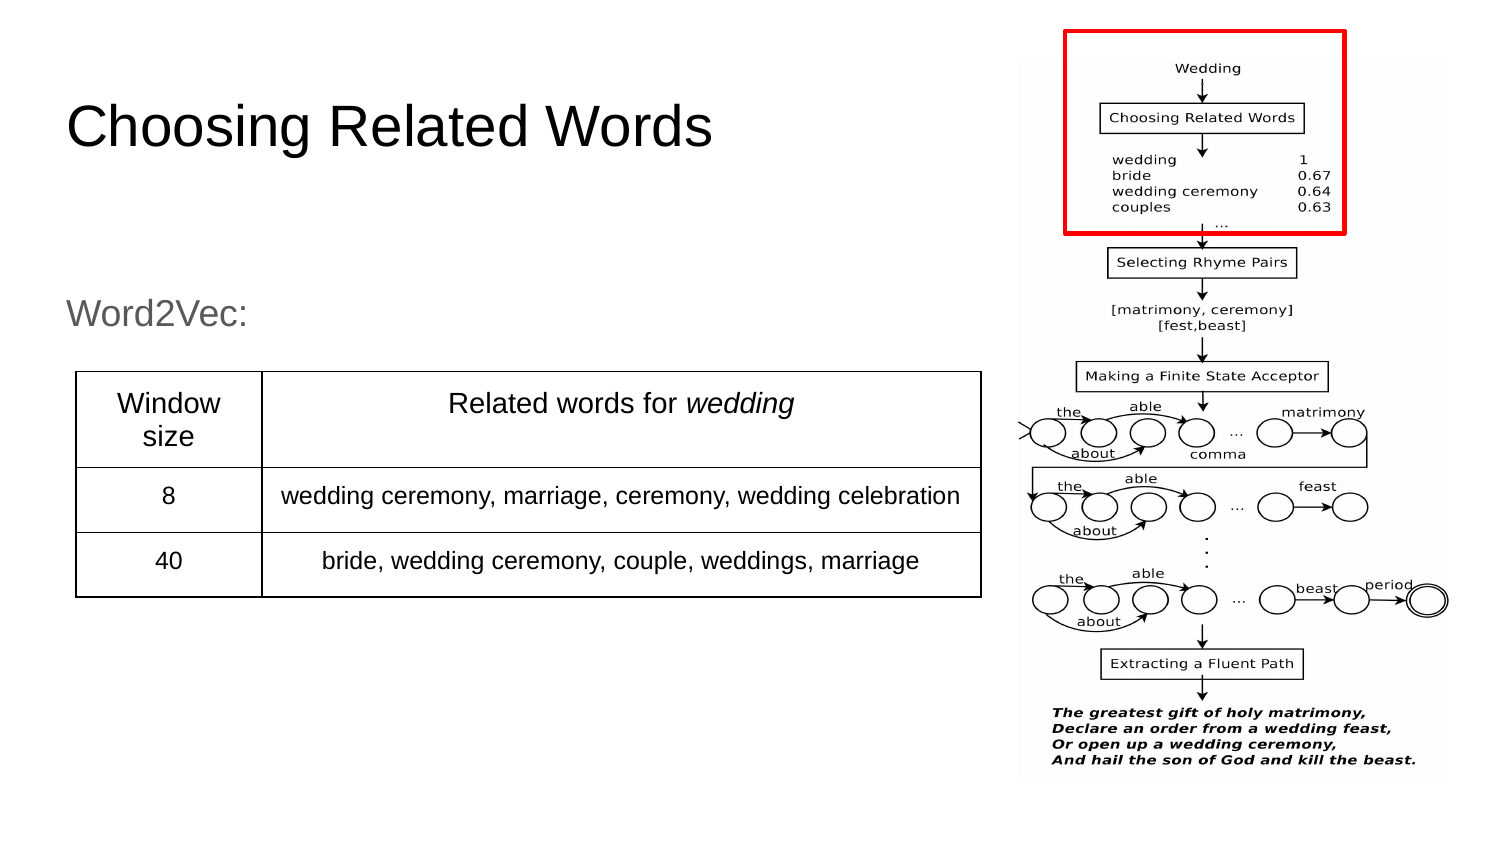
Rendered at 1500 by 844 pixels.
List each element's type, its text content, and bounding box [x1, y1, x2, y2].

table_cell 40 [77, 533, 261, 596]
table_cell 8 [77, 468, 261, 532]
text_box [1065, 30, 1345, 59]
picture [1016, 60, 1450, 783]
table_header Related words for wedding [263, 372, 980, 467]
title Choosing Related Words [51, 72, 1011, 167]
table_cell wedding ceremony, marriage, ceremony, wedding celebration [263, 468, 980, 532]
table_cell bride, wedding ceremony, couple, weddings, marriage [263, 533, 980, 596]
table_header Window size [77, 372, 261, 467]
list Word2Vec: [51, 189, 1011, 750]
